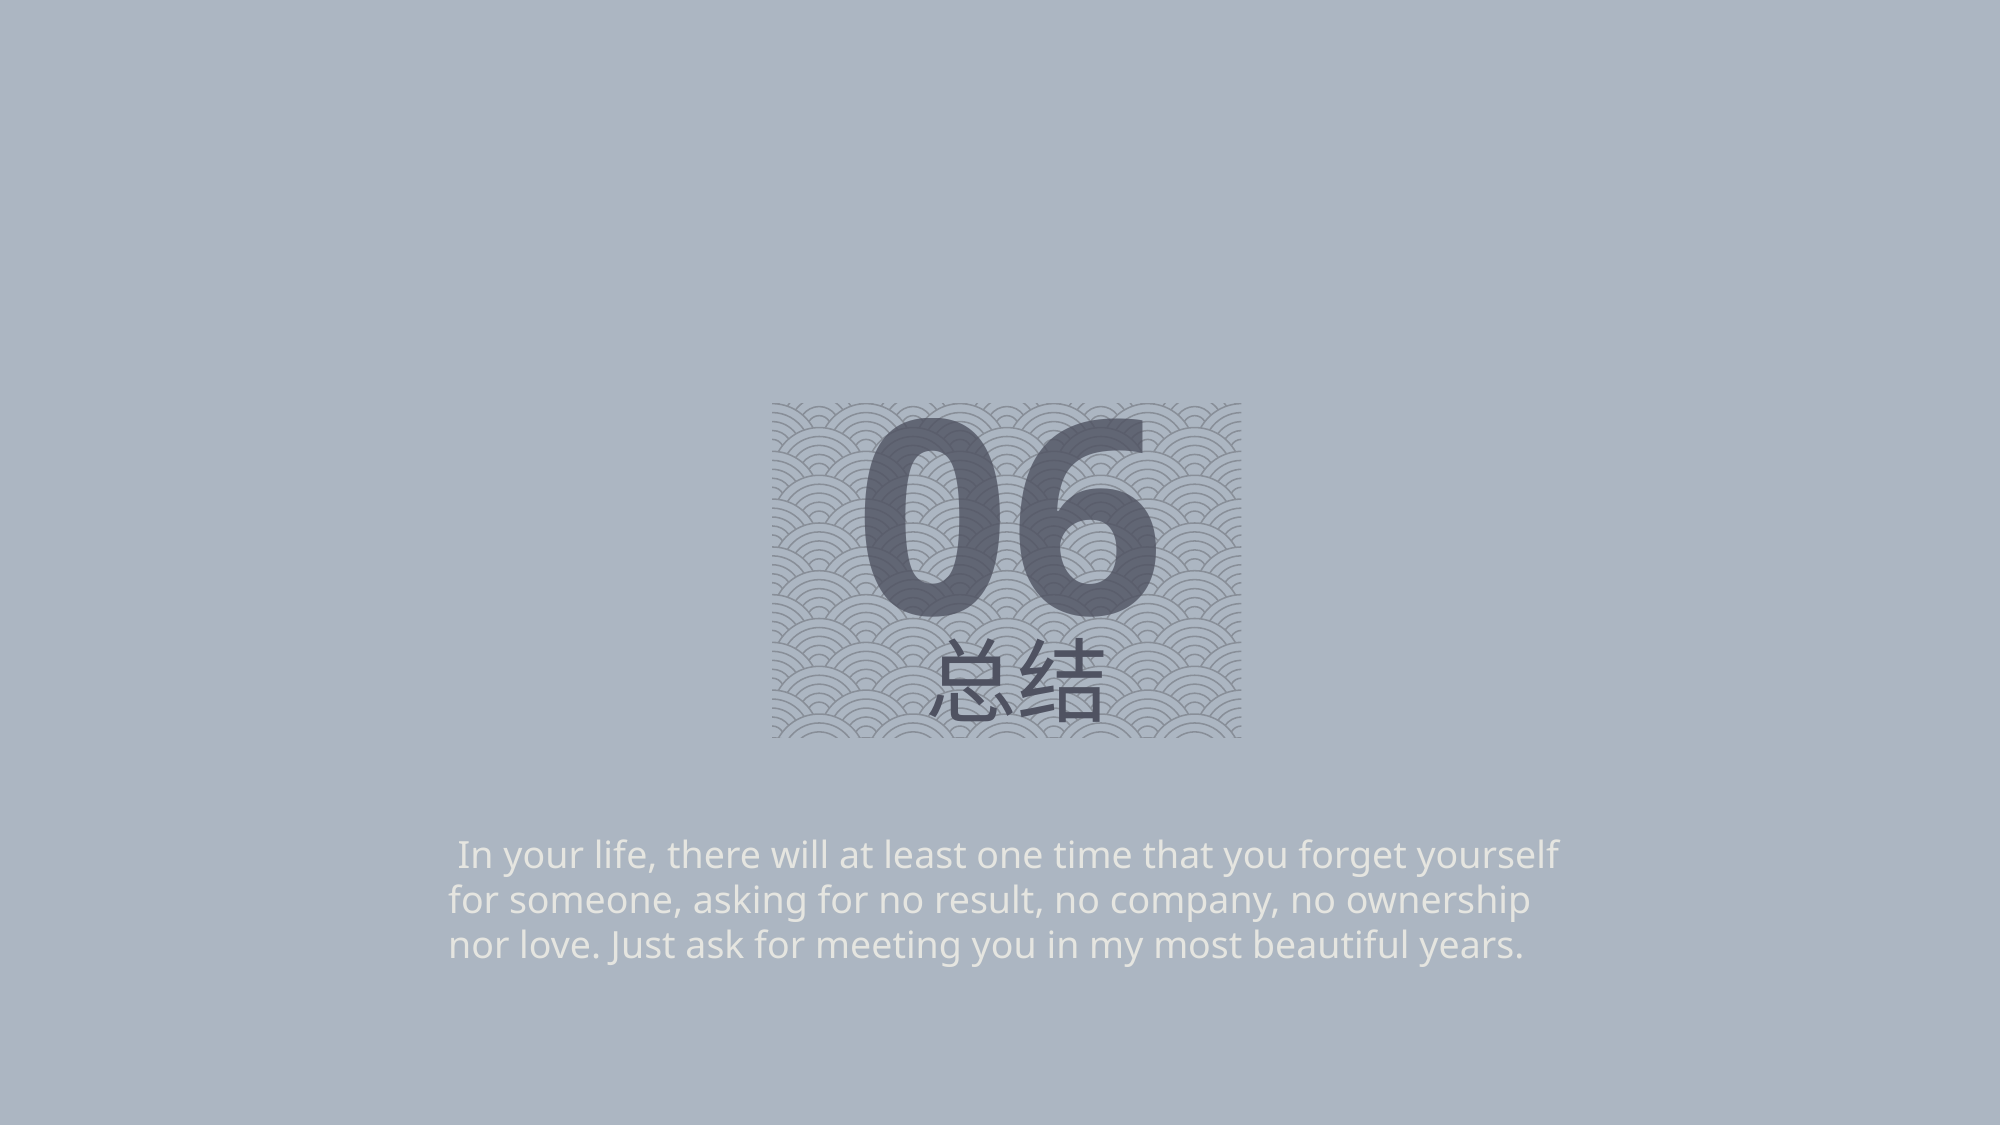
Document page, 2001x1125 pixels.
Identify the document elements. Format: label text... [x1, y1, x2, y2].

text_box 06 [840, 336, 1195, 616]
text_box 总结 [738, 616, 1297, 742]
text_box [682, 306, 1331, 781]
text_box In your life, there will at least one time that you forget yourself for someone, asking for no result, no company, no ownership nor love. Just ask for meeting you in my most beautiful years. [433, 824, 1602, 974]
